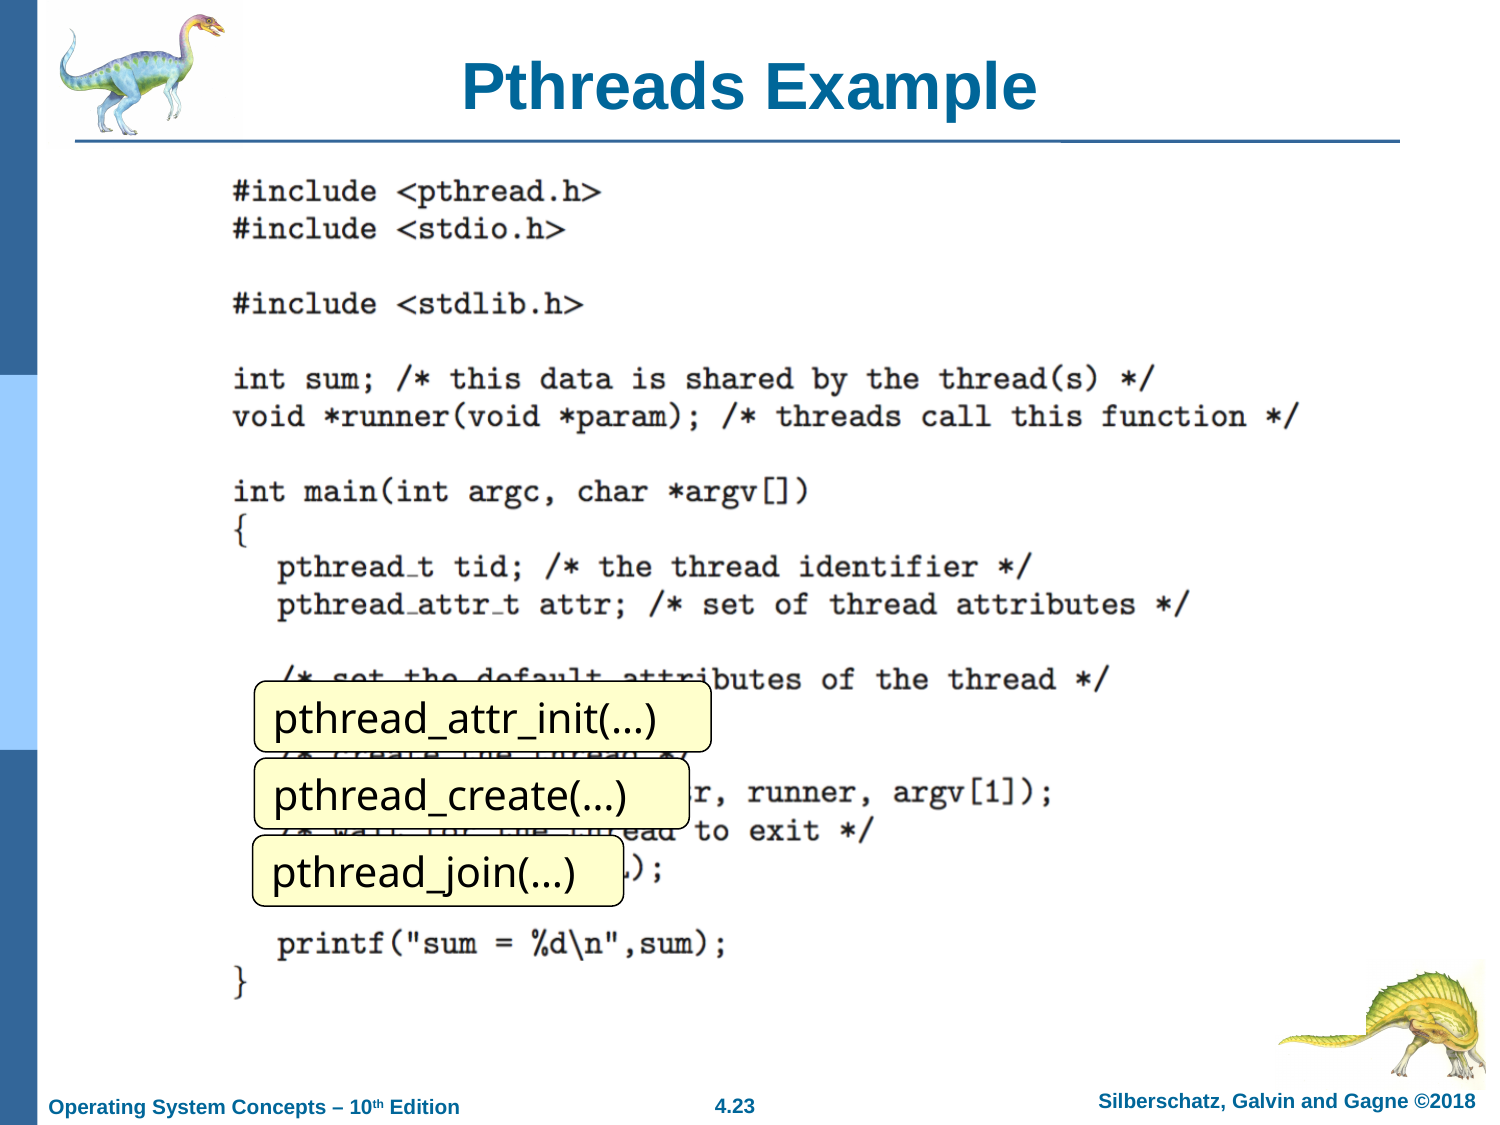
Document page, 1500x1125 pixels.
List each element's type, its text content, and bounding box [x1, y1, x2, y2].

title Pthreads Example [75, 36, 1425, 131]
picture [46, 0, 243, 149]
picture [194, 155, 1486, 1090]
